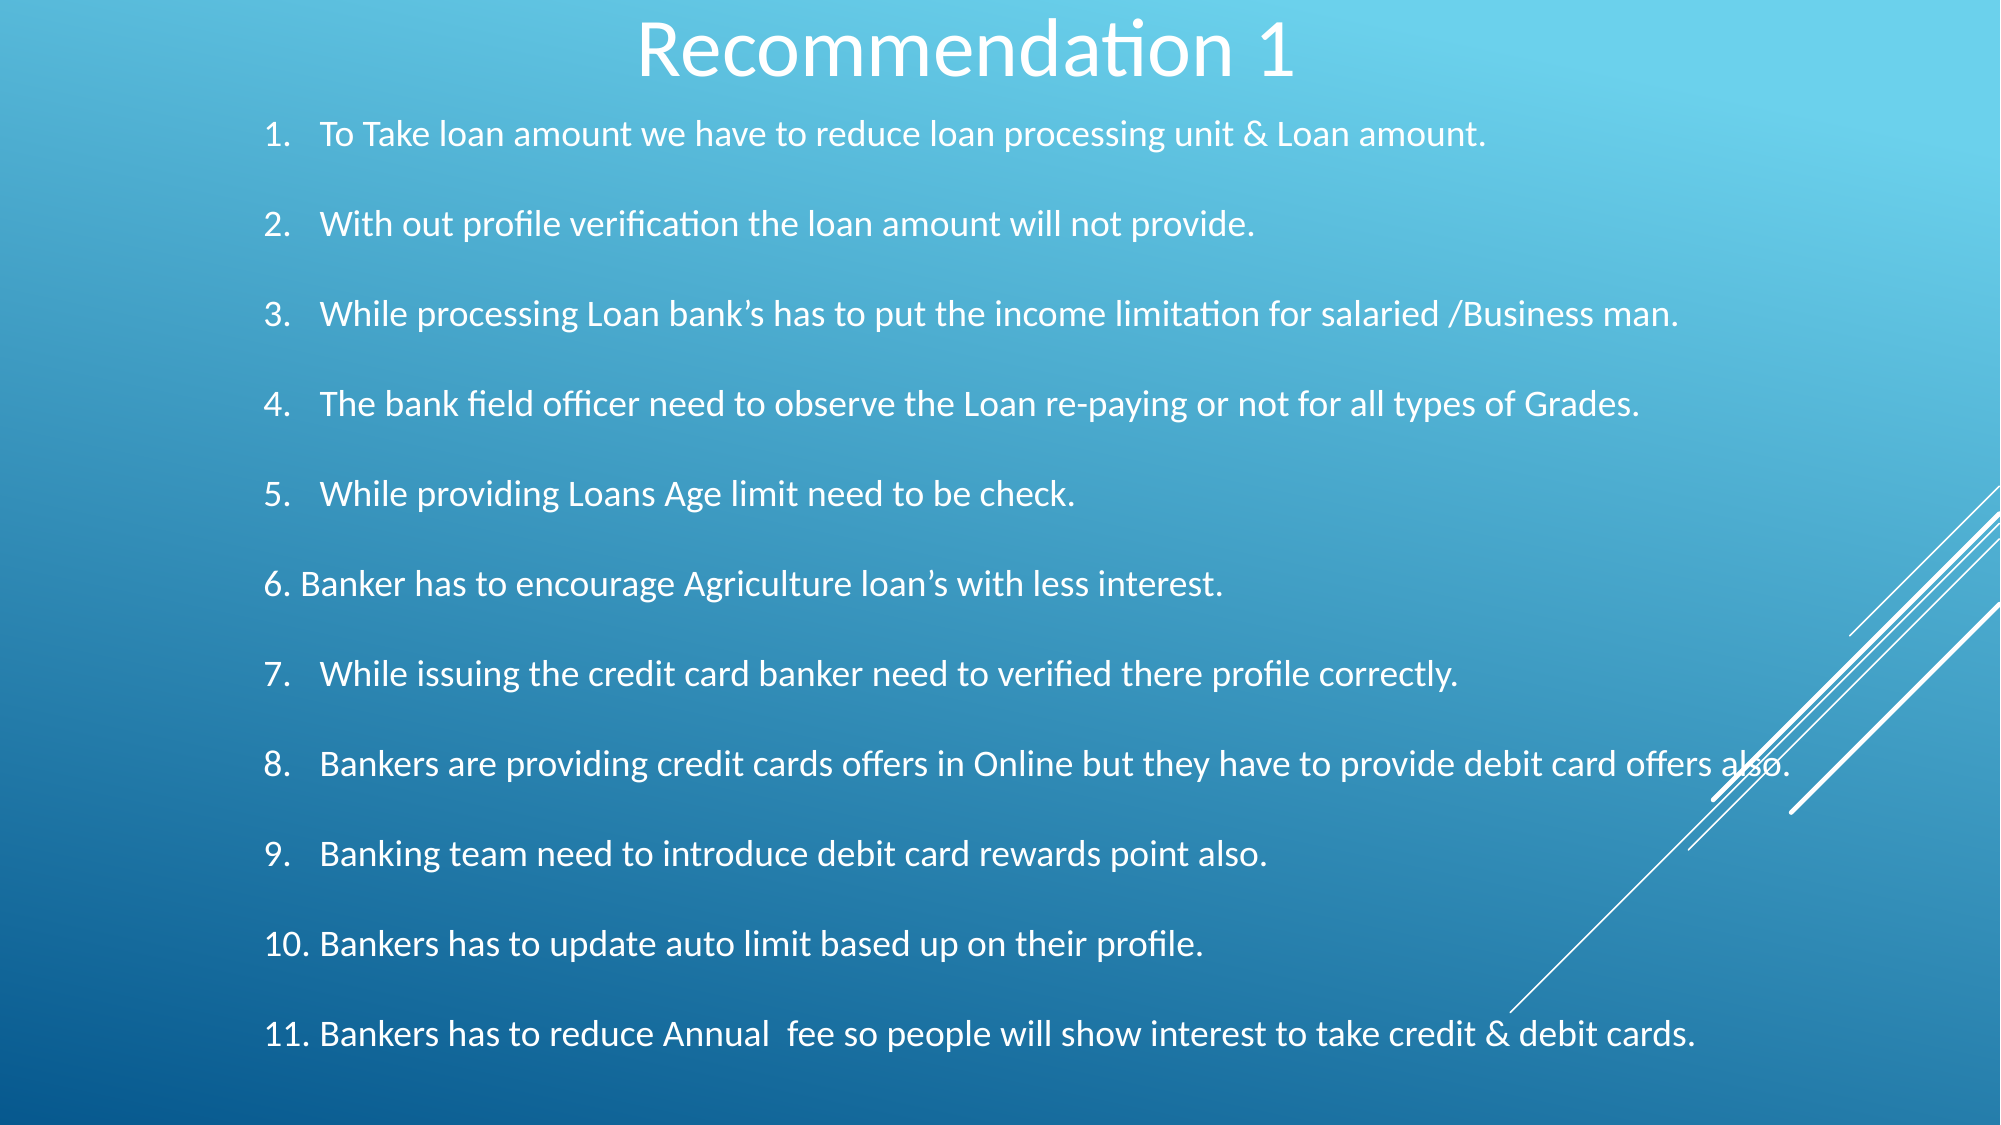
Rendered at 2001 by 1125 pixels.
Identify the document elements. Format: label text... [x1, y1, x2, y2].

text_box To Take loan amount we have to reduce loan processing unit & Loan amount. With out profile verification the loan amount will not provide. While processing Loan bank’s has to put the income limitation for salaried /Business man. The bank field officer need to observe the Loan re-paying or not for all types of Grades. While providing Loans Age limit need to be check. 6. Banker has to encourage Agriculture loan’s with less interest. While issuing the credit card banker need to verified there profile correctly. Bankers are providing credit cards offers in Online but they have to provide debit card offers also. Banking team need to introduce debit card rewards point also. Bankers has to update auto limit based up on their profile. Bankers has to reduce Annual fee so people will show interest to take credit & debit cards. [248, 101, 1808, 1125]
text_box Recommendation 1 [622, 0, 1322, 101]
